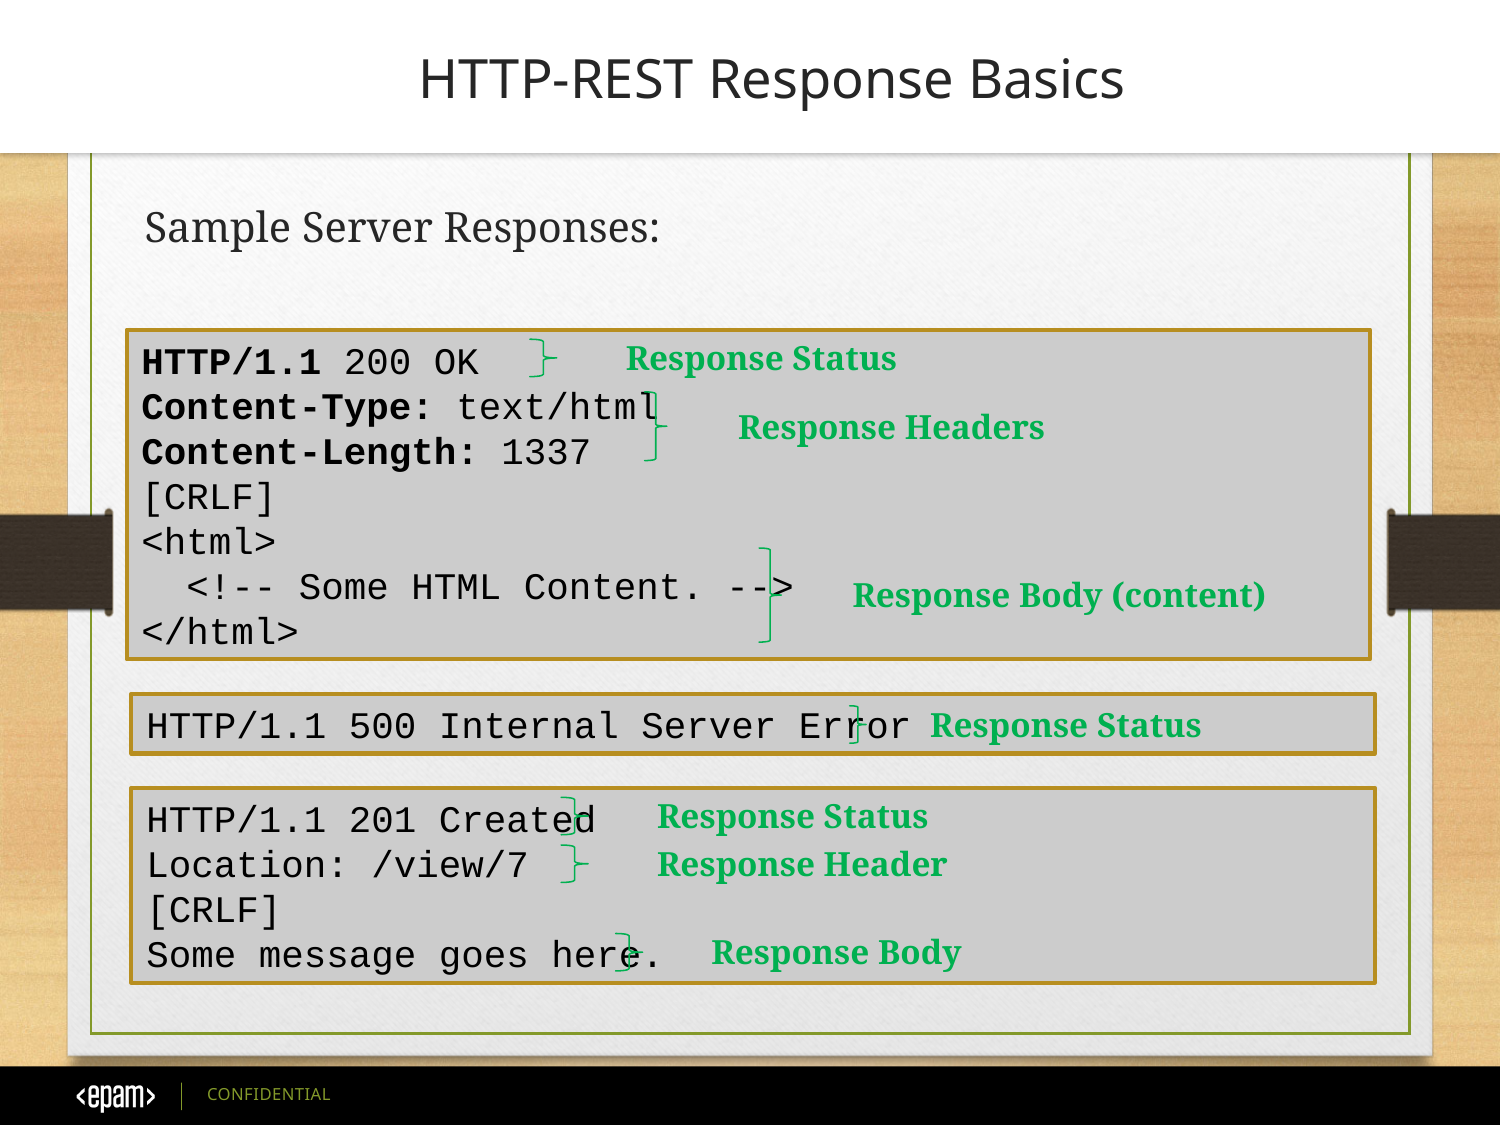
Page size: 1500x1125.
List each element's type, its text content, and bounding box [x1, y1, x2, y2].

text_box Response Status [915, 696, 1310, 752]
text_box Response Body (content) [837, 567, 1360, 622]
text_box Response Status [642, 787, 1294, 835]
text_box [758, 547, 783, 643]
text_box [529, 338, 558, 378]
list Sample Server Responses: [120, 182, 1386, 1005]
text_box Response Header [642, 835, 1294, 891]
text_box HTTP/1.1 201 Created Location: /view/7 [CRLF] Some message goes here. [131, 787, 1375, 983]
list HTTP-REST Response Basics [0, 0, 1500, 153]
text_box [614, 932, 644, 972]
text_box Response Status [611, 329, 1263, 385]
text_box [643, 391, 668, 462]
text_box [560, 796, 589, 836]
picture [76, 1085, 155, 1113]
text_box Response Headers [723, 398, 1246, 454]
text_box [848, 705, 867, 744]
picture [0, 153, 1500, 1066]
text_box HTTP/1.1 500 Internal Server Error [131, 693, 1375, 754]
text_box Response Body [696, 924, 1348, 979]
text_box HTTP/1.1 200 OK Content-Type: text/html Content-Length: 1337 [CRLF] <html> <!-- Some HTML Content. --> </html> [126, 329, 1371, 660]
text_box [560, 844, 589, 884]
